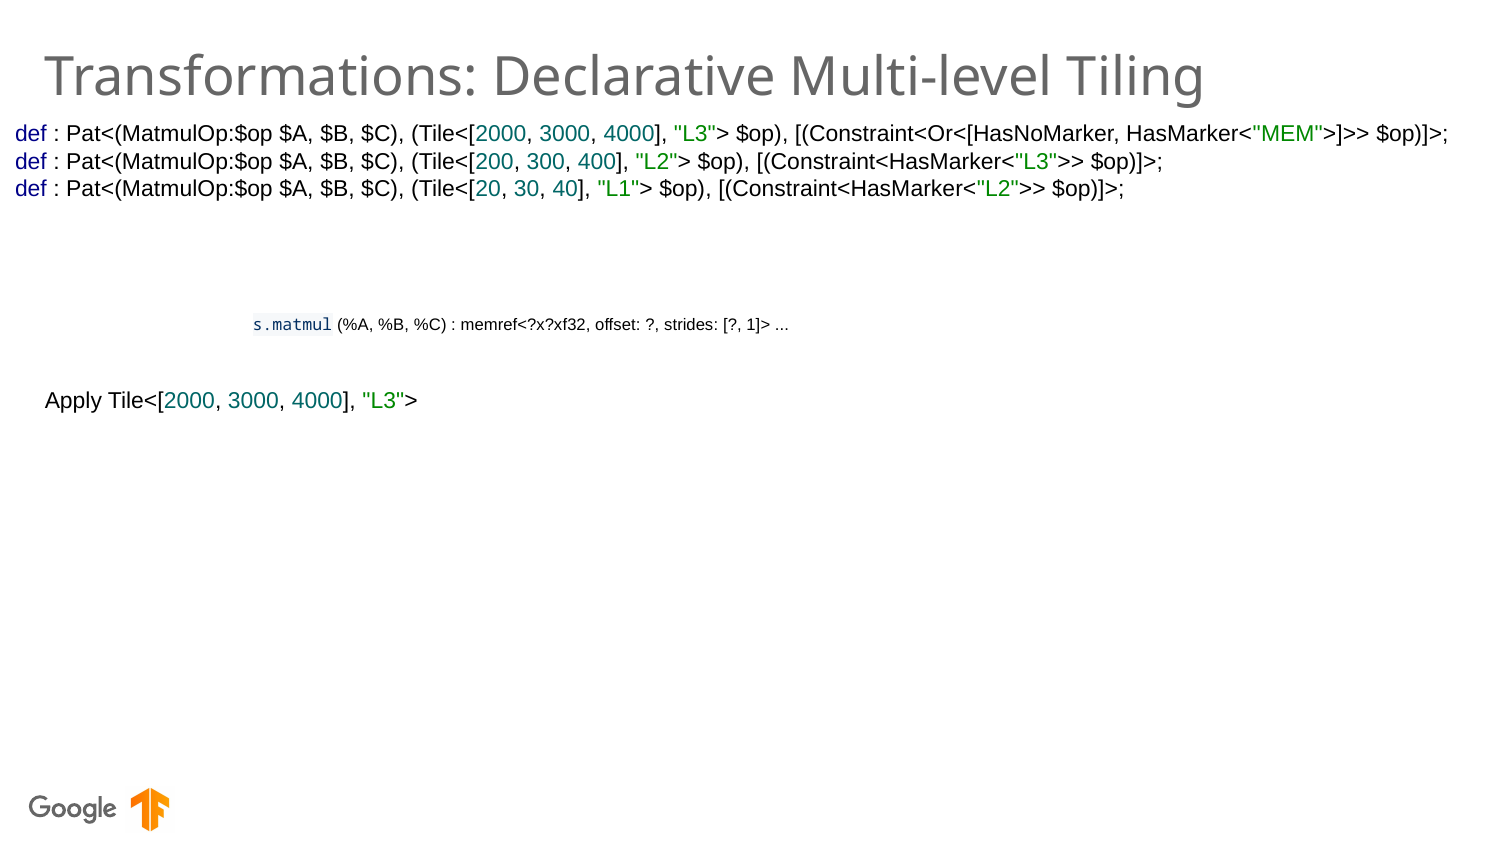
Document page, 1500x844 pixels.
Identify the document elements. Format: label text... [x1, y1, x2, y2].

text_box Apply Tile<[2000, 3000, 4000], "L3"> [29, 370, 460, 408]
title Transformations: Declarative Multi-level Tiling [29, 26, 1471, 103]
text_box s.matmul (%A, %B, %C) : memref<?x?xf32, offset: ?, strides: [?, 1]> ... [237, 299, 1386, 346]
text_box def : Pat<(MatmulOp:$op $A, $B, $C), (Tile<[2000, 3000, 4000], "L3"> $op), [(Constraint<Or<[HasNoMarker, HasMarker<"MEM">]>> $op)]>; def : Pat<(MatmulOp:$op $A, $B, $C), (Tile<[200, 300, 400], "L2"> $op), [(Constraint<HasMarker<"L3">> $op)]>; def : Pat<(MatmulOp:$op $A, $B, $C), (Tile<[20, 30, 40], "L1"> $op), [(Constraint<HasMarker<"L2">> $op)]>; [0, 103, 1500, 210]
picture [125, 786, 175, 833]
